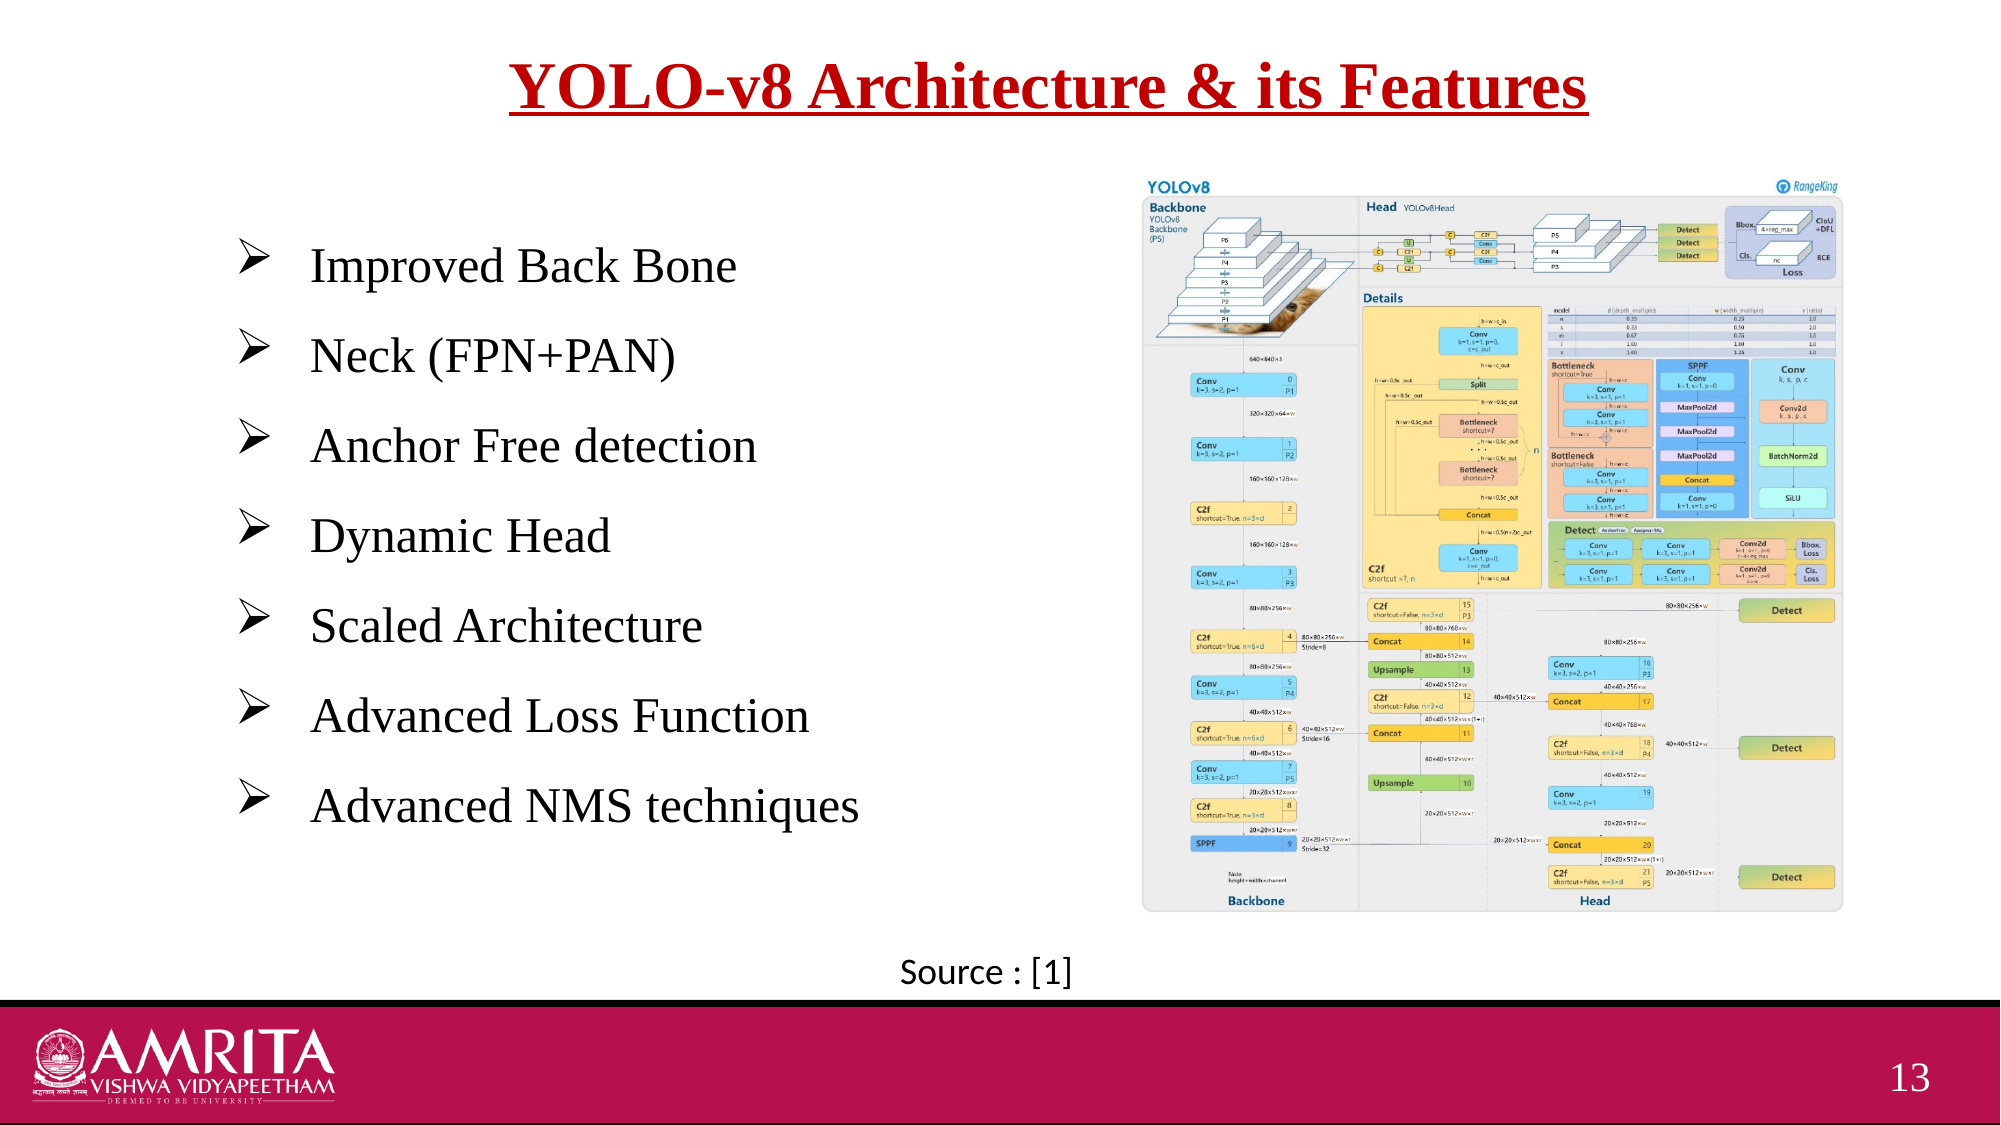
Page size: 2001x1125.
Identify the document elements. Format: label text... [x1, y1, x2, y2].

picture [1140, 176, 1844, 913]
title YOLO-v8 Architecture & its Features [493, 49, 1614, 125]
text_box Source : [1] [885, 940, 1844, 1000]
text_box Improved Back Bone Neck (FPN+PAN) Anchor Free detection Dynamic Head Scaled Architecture Advanced Loss Function Advanced NMS techniques [220, 194, 985, 840]
picture [24, 1011, 343, 1113]
